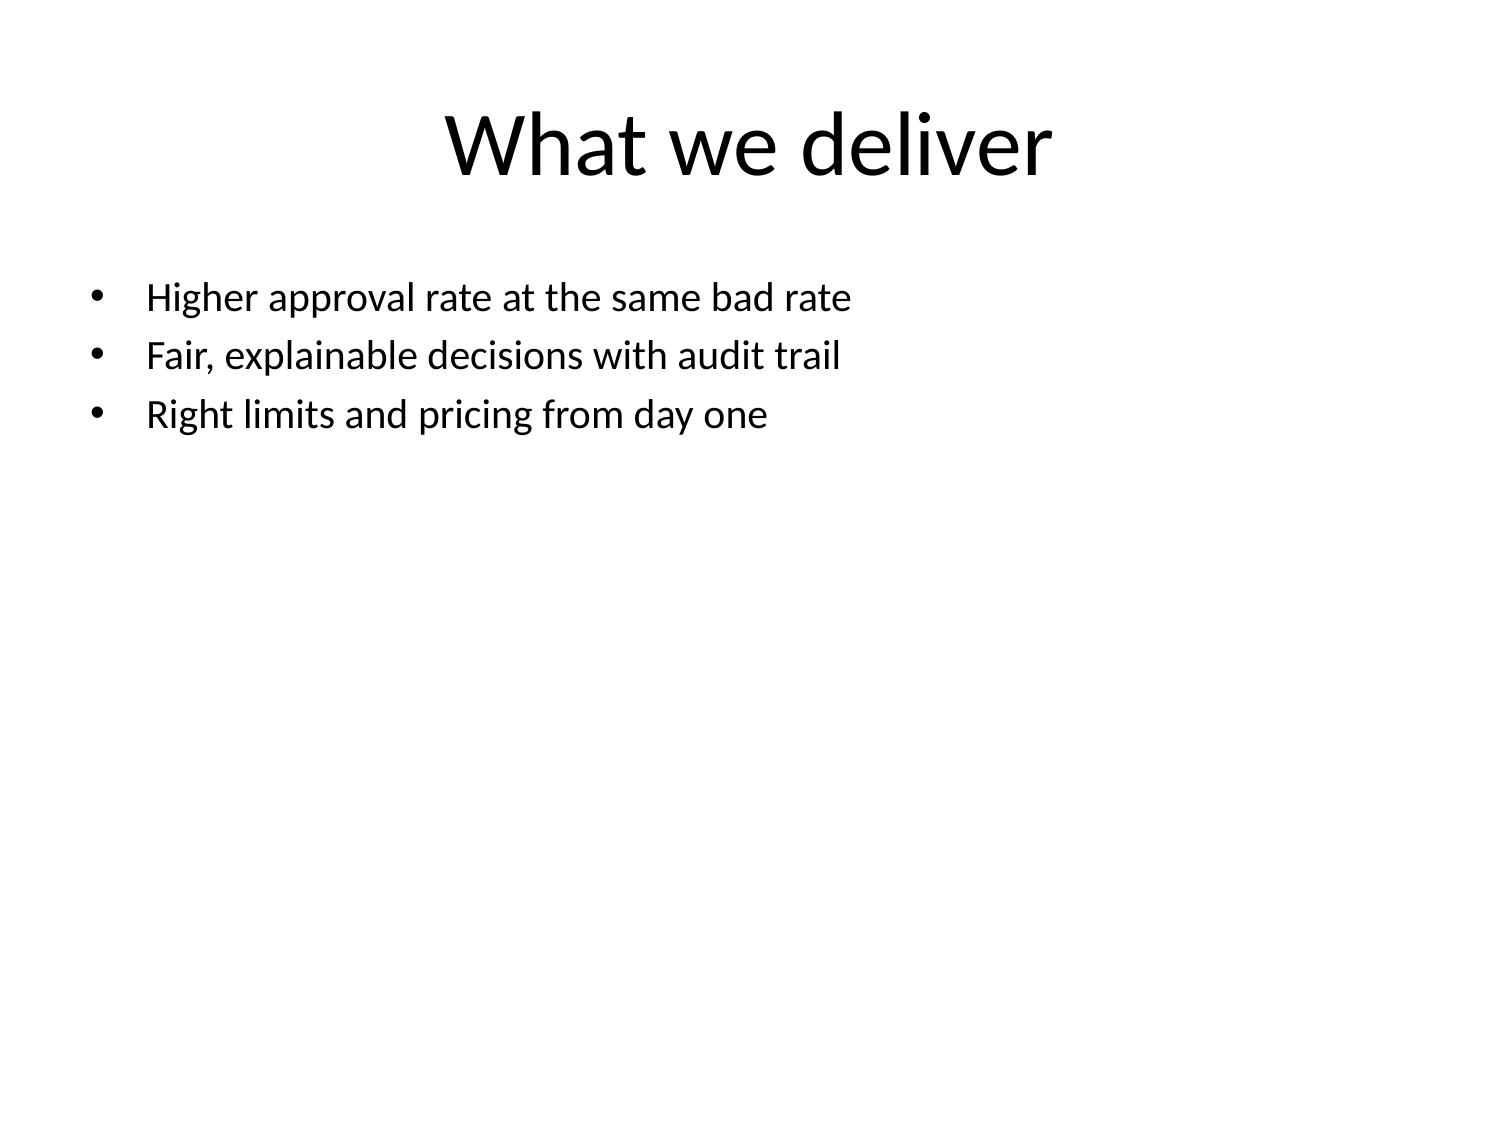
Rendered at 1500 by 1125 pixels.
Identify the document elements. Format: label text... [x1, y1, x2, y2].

list Higher approval rate at the same bad rate Fair, explainable decisions with audit trail Right limits and pricing from day one [75, 262, 1425, 1005]
title What we deliver [75, 45, 1425, 233]
